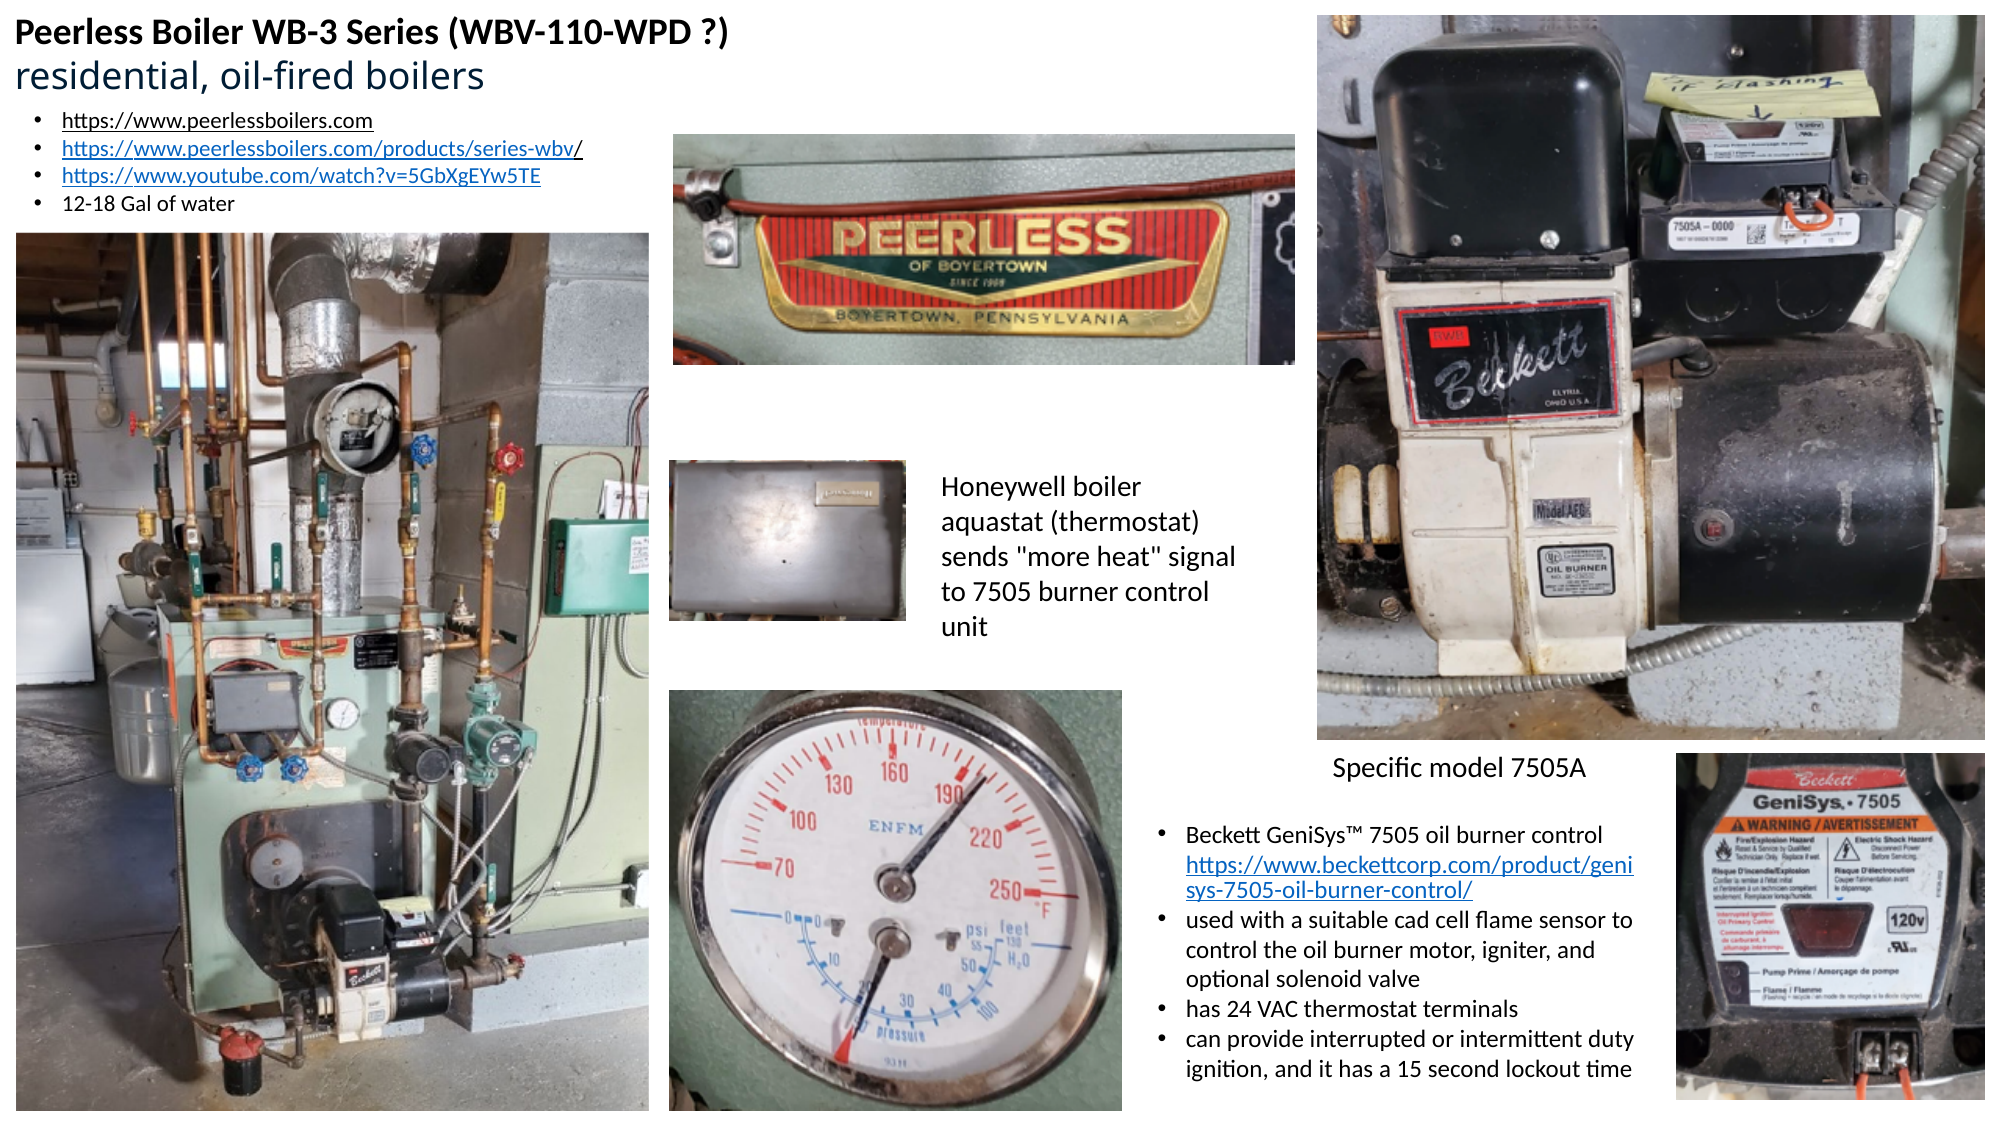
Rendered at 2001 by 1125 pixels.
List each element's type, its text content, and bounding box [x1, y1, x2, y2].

text_box Honeywell boiler aquastat (thermostat) sends "more heat" signal to 7505 burner control unit [926, 460, 1256, 650]
picture [0, 134, 1295, 1111]
text_box https://www.peerlessboilers.com https://www.peerlessboilers.com/products/series-wbv/ https://www.youtube.com/watch?v=5GbXgEYw5TE 12-18 Gal of water [19, 98, 622, 224]
picture [1676, 753, 1985, 1100]
picture [1317, 15, 1985, 740]
text_box Peerless Boiler WB-3 Series (WBV-110-WPD ?) residential, oil-fired boilers [0, 0, 817, 105]
text_box Specific model 7505A [1317, 740, 1627, 791]
text_box Beckett GeniSys™ 7505 oil burner control https://www.beckettcorp.com/product/genisys-7505-oil-burner-control/ used with a suitable cad cell flame sensor to control the oil burner motor, igniter, and optional solenoid valve has 24 VAC thermostat terminals can provide interrupted or intermittent duty ignition, and it has a 15 second lockout time [1142, 810, 1656, 1066]
